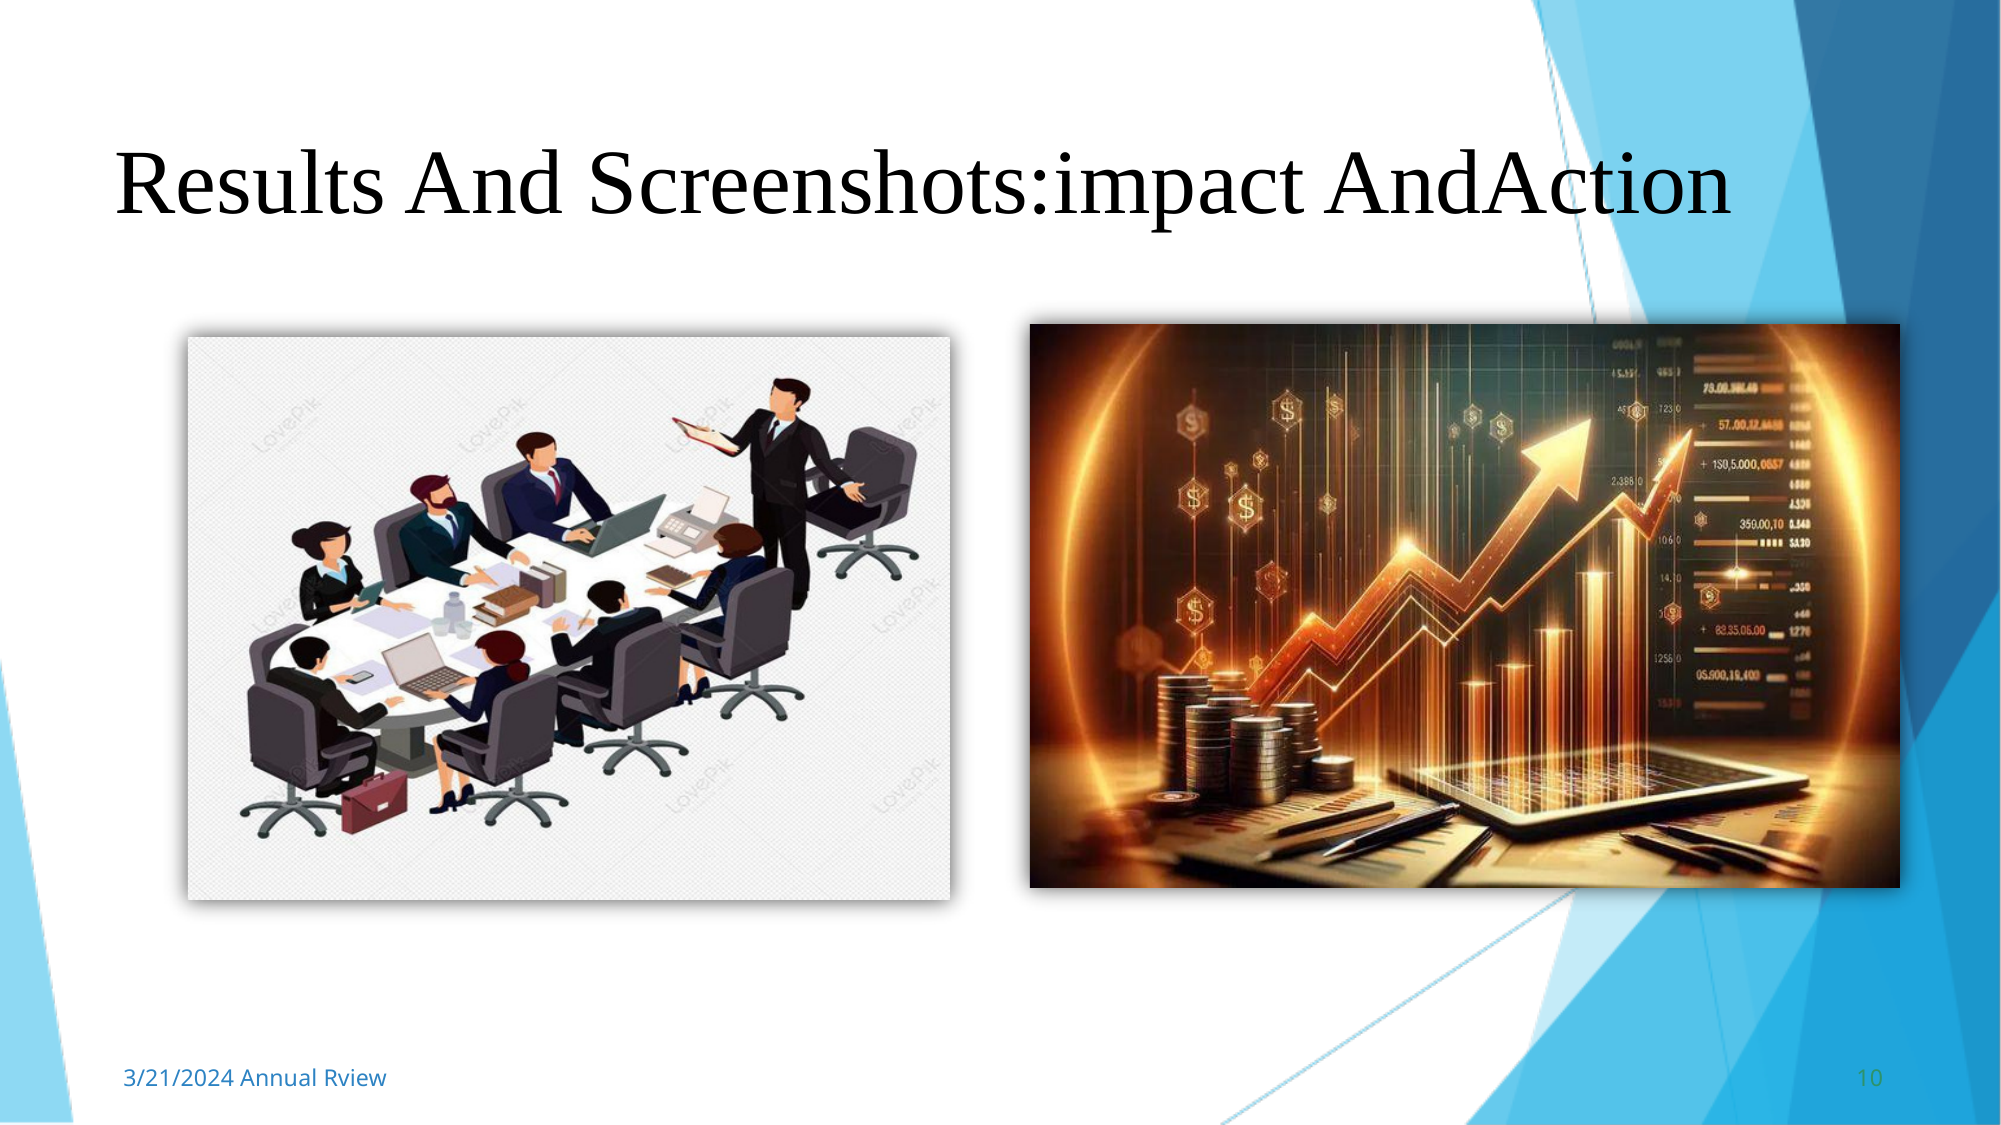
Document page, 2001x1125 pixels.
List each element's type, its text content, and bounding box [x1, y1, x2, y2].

text_box Results And Screenshots:impact AndAction [114, 103, 1899, 232]
text_box 3/21/2024 Annual Rview [123, 1058, 411, 1092]
text_box [1029, 324, 1900, 888]
text_box [1210, 0, 2000, 1125]
text_box [187, 337, 951, 901]
text_box [0, 657, 74, 1125]
text_box [156, 305, 982, 932]
text_box [998, 293, 1932, 919]
text_box 10 [1856, 1058, 1889, 1091]
